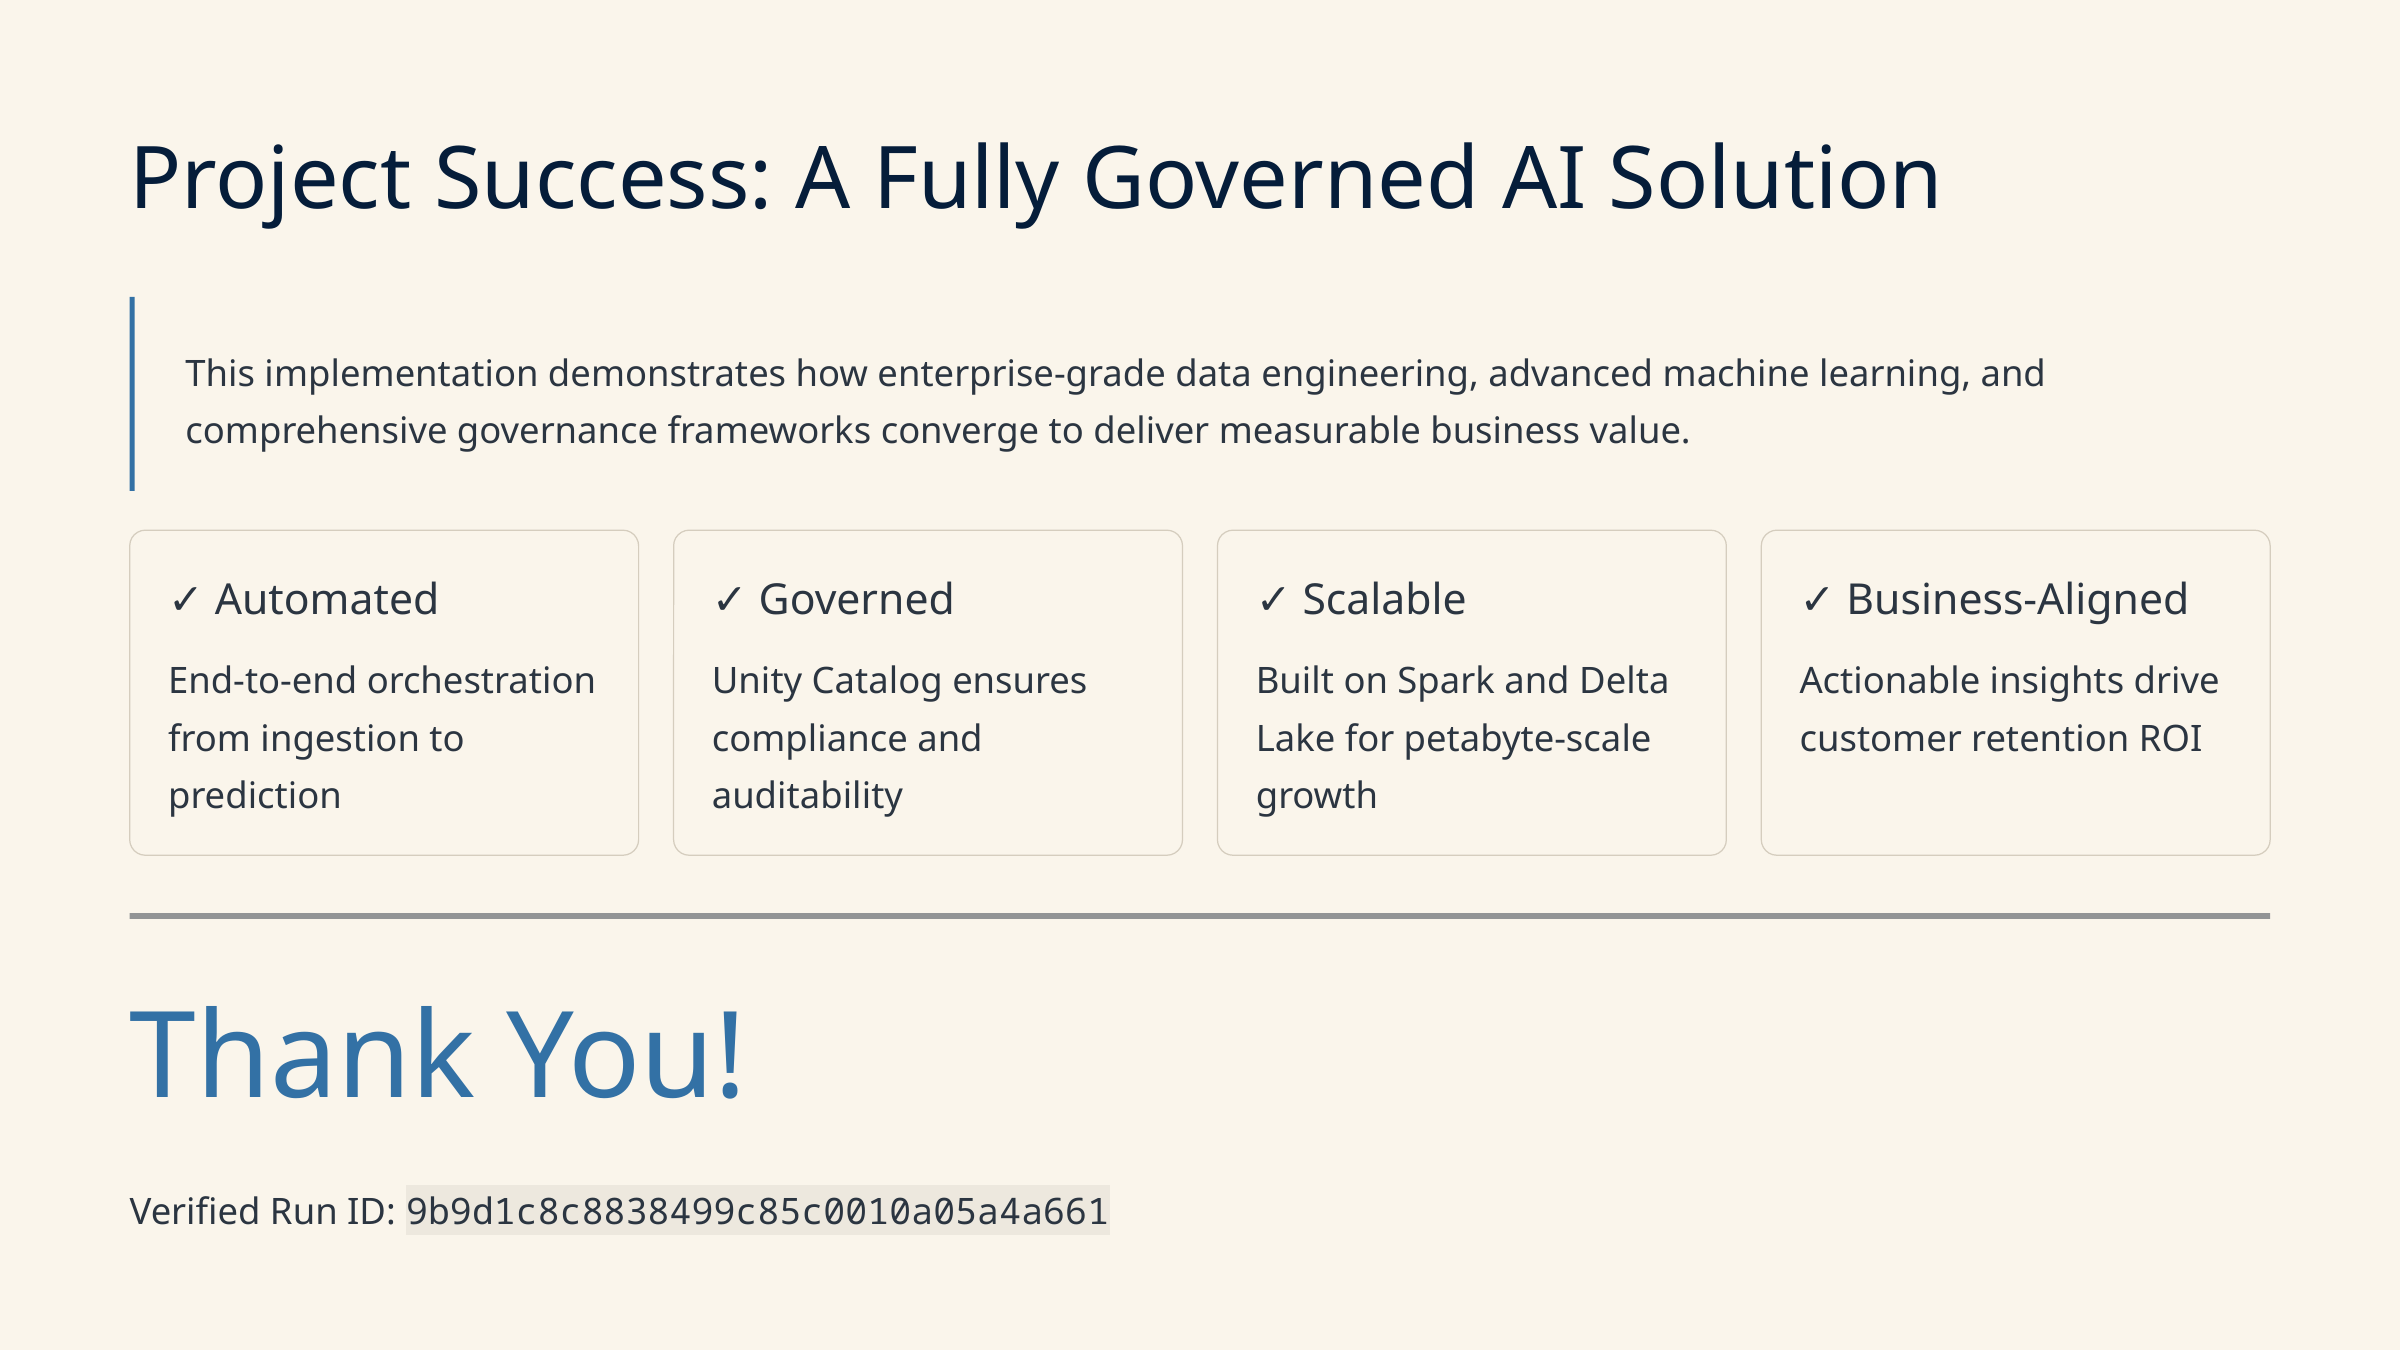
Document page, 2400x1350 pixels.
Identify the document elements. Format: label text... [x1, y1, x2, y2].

text_box End-to-end orchestration from ingestion to prediction [168, 643, 601, 817]
text_box [129, 530, 639, 856]
text_box Unity Catalog ensures compliance and auditability [711, 643, 1145, 817]
text_box [129, 296, 135, 491]
text_box ✓ Automated [168, 568, 601, 624]
text_box Thank You! [129, 971, 1334, 1122]
text_box ✓ Business-Aligned [1799, 568, 2232, 624]
text_box Verified Run ID: 9b9d1c8c8838499c85c0010a05a4a661 [129, 1174, 2271, 1232]
text_box ✓ Scalable [1255, 568, 1688, 624]
text_box [1217, 530, 1727, 856]
text_box [1761, 530, 2271, 856]
text_box ✓ Governed [711, 568, 1145, 624]
text_box Built on Spark and Delta Lake for petabyte-scale growth [1255, 643, 1688, 817]
text_box Actionable insights drive customer retention ROI [1799, 643, 2232, 760]
text_box [673, 530, 1183, 856]
text_box This implementation demonstrates how enterprise-grade data engineering, advanced machine learning, and comprehensive governance frameworks converge to deliver measurable business value. [185, 336, 2271, 452]
text_box Project Success: A Fully Governed AI Solution [129, 117, 1995, 227]
text_box [129, 913, 2271, 919]
